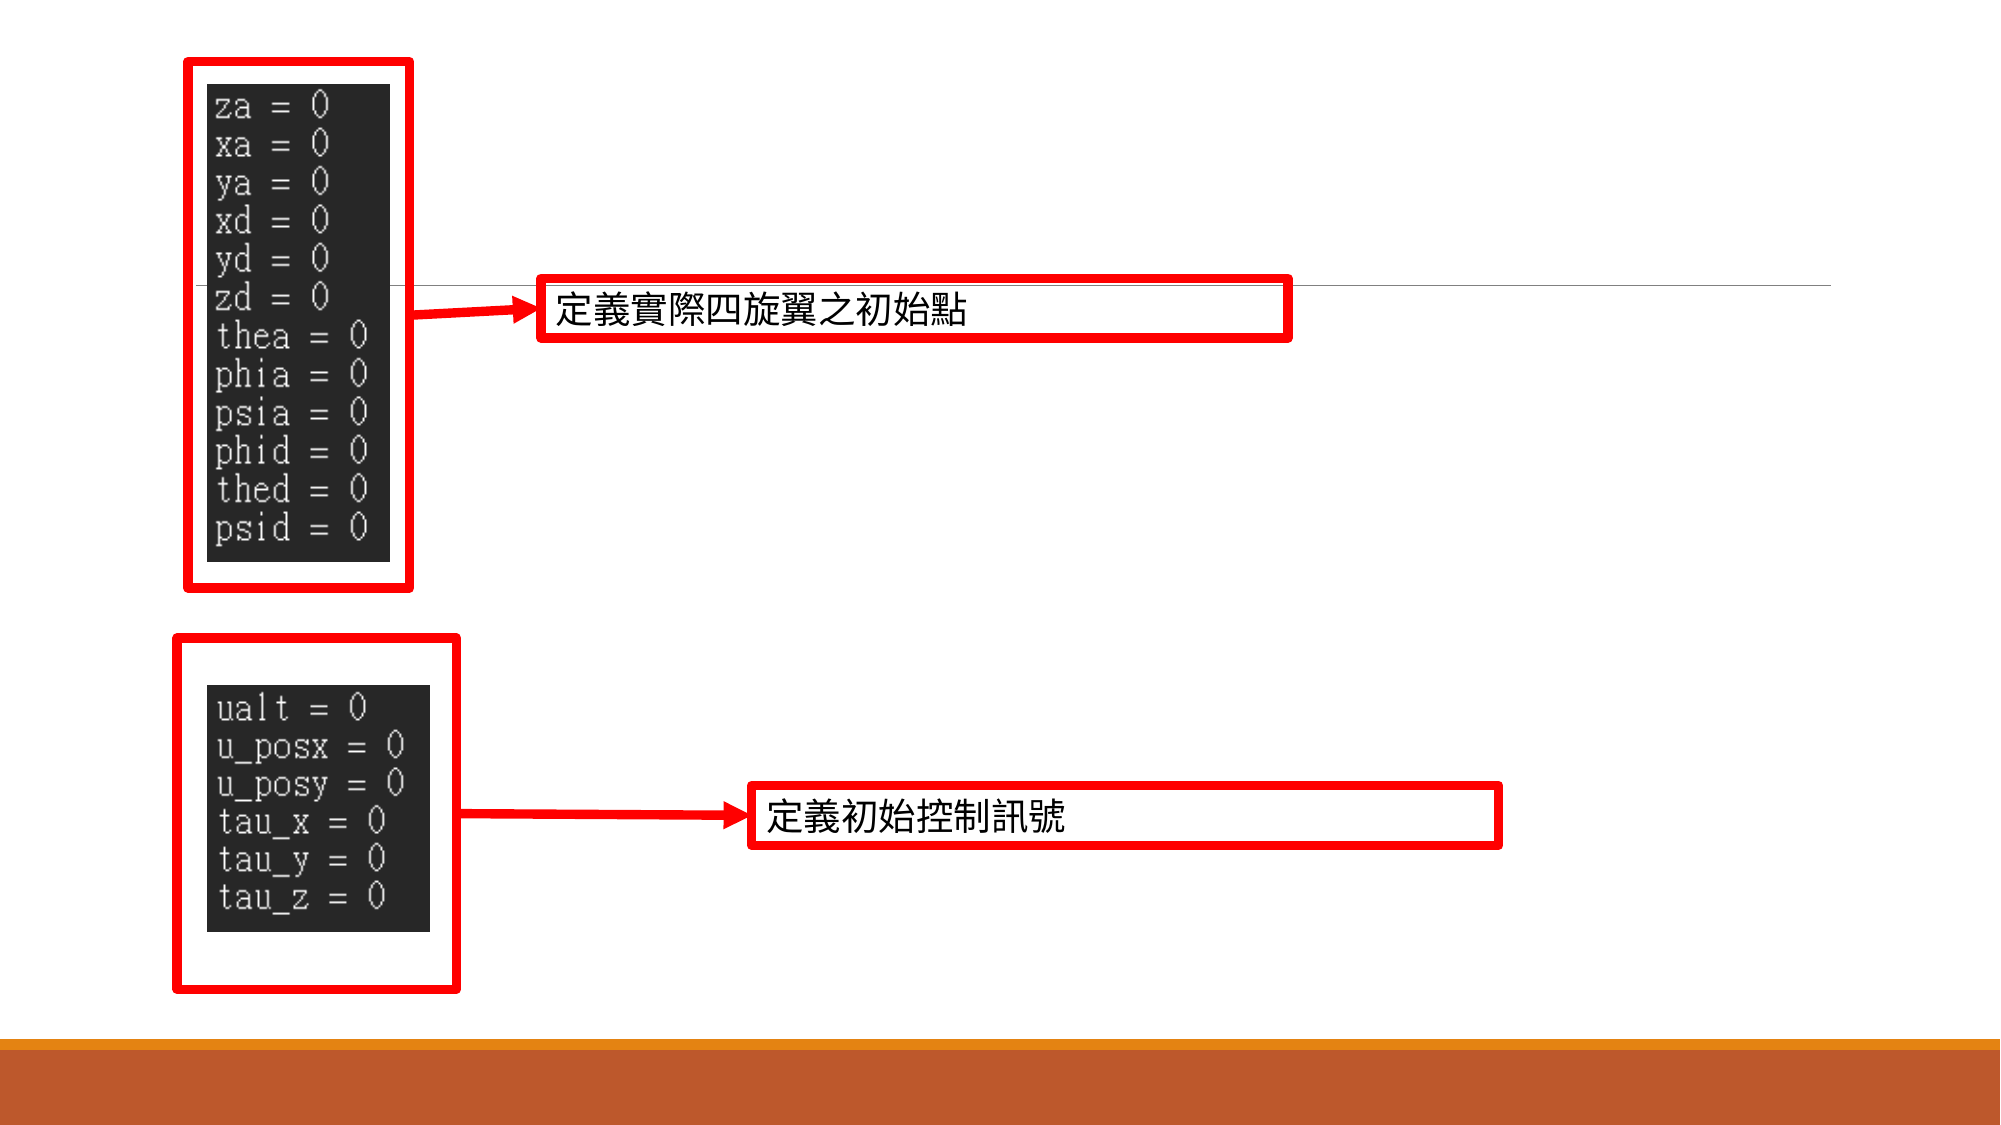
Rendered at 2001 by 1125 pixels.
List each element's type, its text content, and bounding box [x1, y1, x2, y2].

text_box 定義實際四旋翼之初始點 [541, 278, 1288, 339]
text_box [455, 813, 753, 817]
text_box 定義初始控制訊號 [751, 785, 1499, 846]
text_box [187, 60, 411, 589]
picture [207, 83, 391, 563]
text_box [409, 308, 542, 316]
text_box [176, 637, 458, 991]
picture [207, 685, 431, 933]
